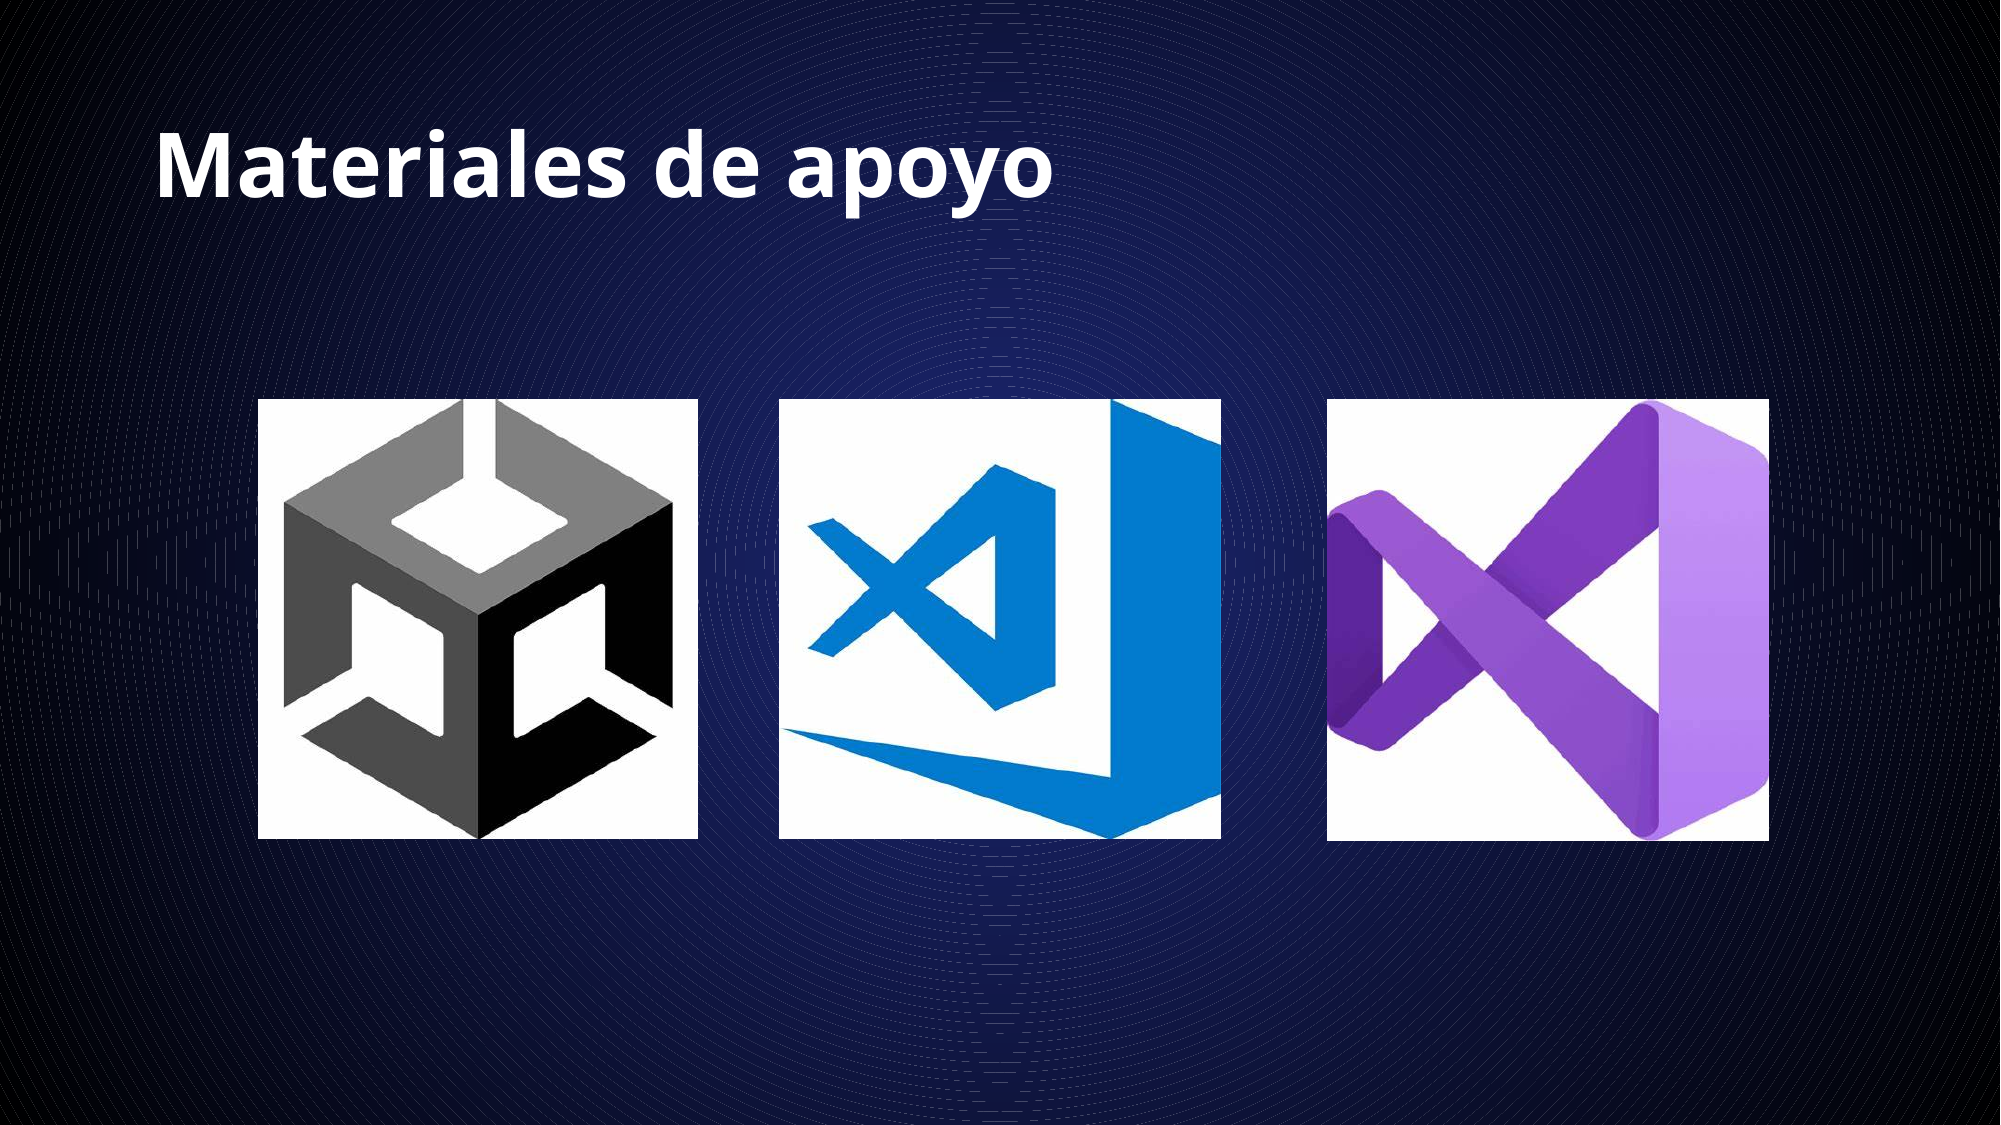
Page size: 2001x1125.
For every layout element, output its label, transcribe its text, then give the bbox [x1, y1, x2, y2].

picture [1327, 399, 1769, 841]
picture [779, 399, 1221, 839]
title Materiales de apoyo [137, 59, 1863, 278]
picture [258, 399, 698, 839]
